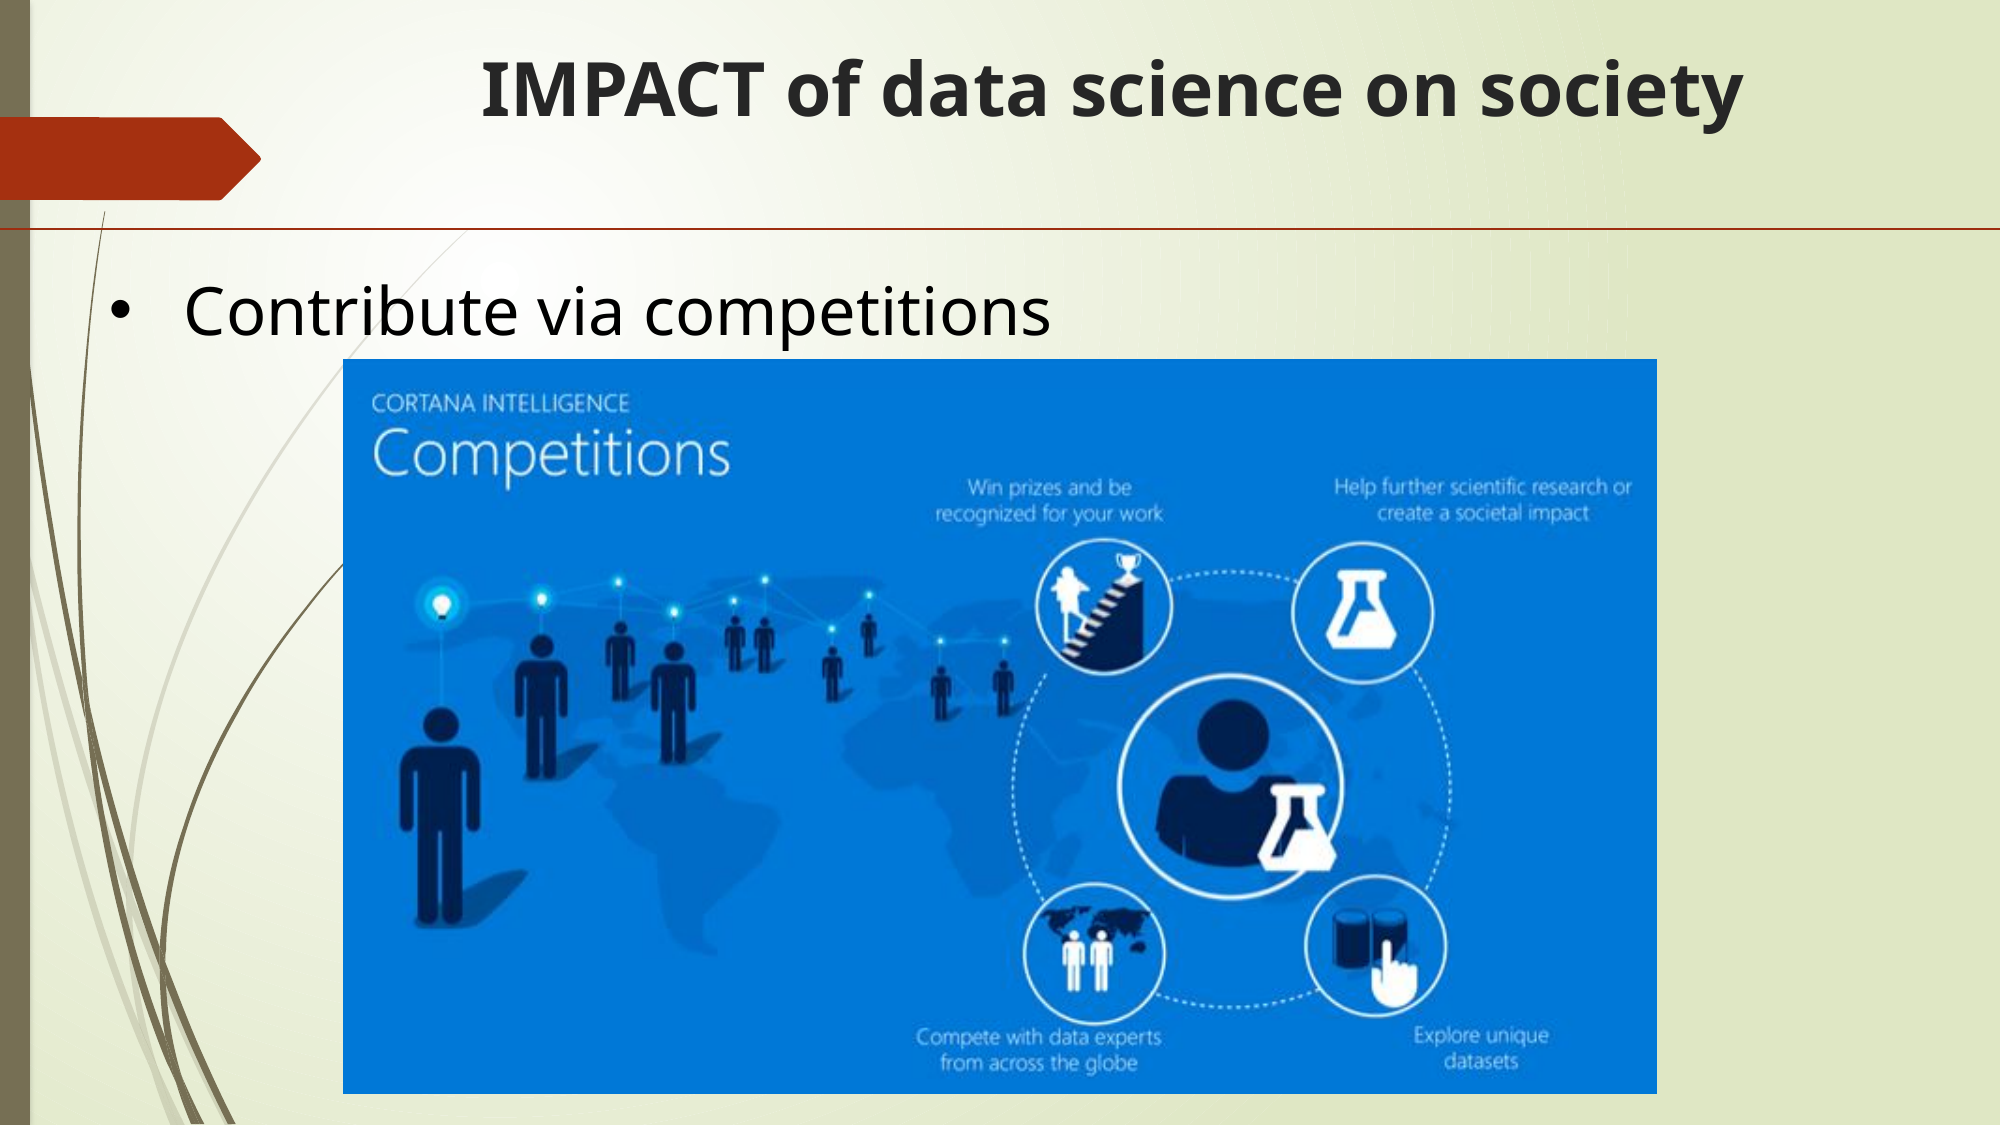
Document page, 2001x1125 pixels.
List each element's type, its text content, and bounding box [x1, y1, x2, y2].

picture [343, 358, 1657, 1094]
title IMPACT of data science on society [466, 239, 1879, 247]
text_box Contribute via competitions [94, 261, 1879, 357]
title IMPACT of data science on society [466, 34, 1879, 228]
